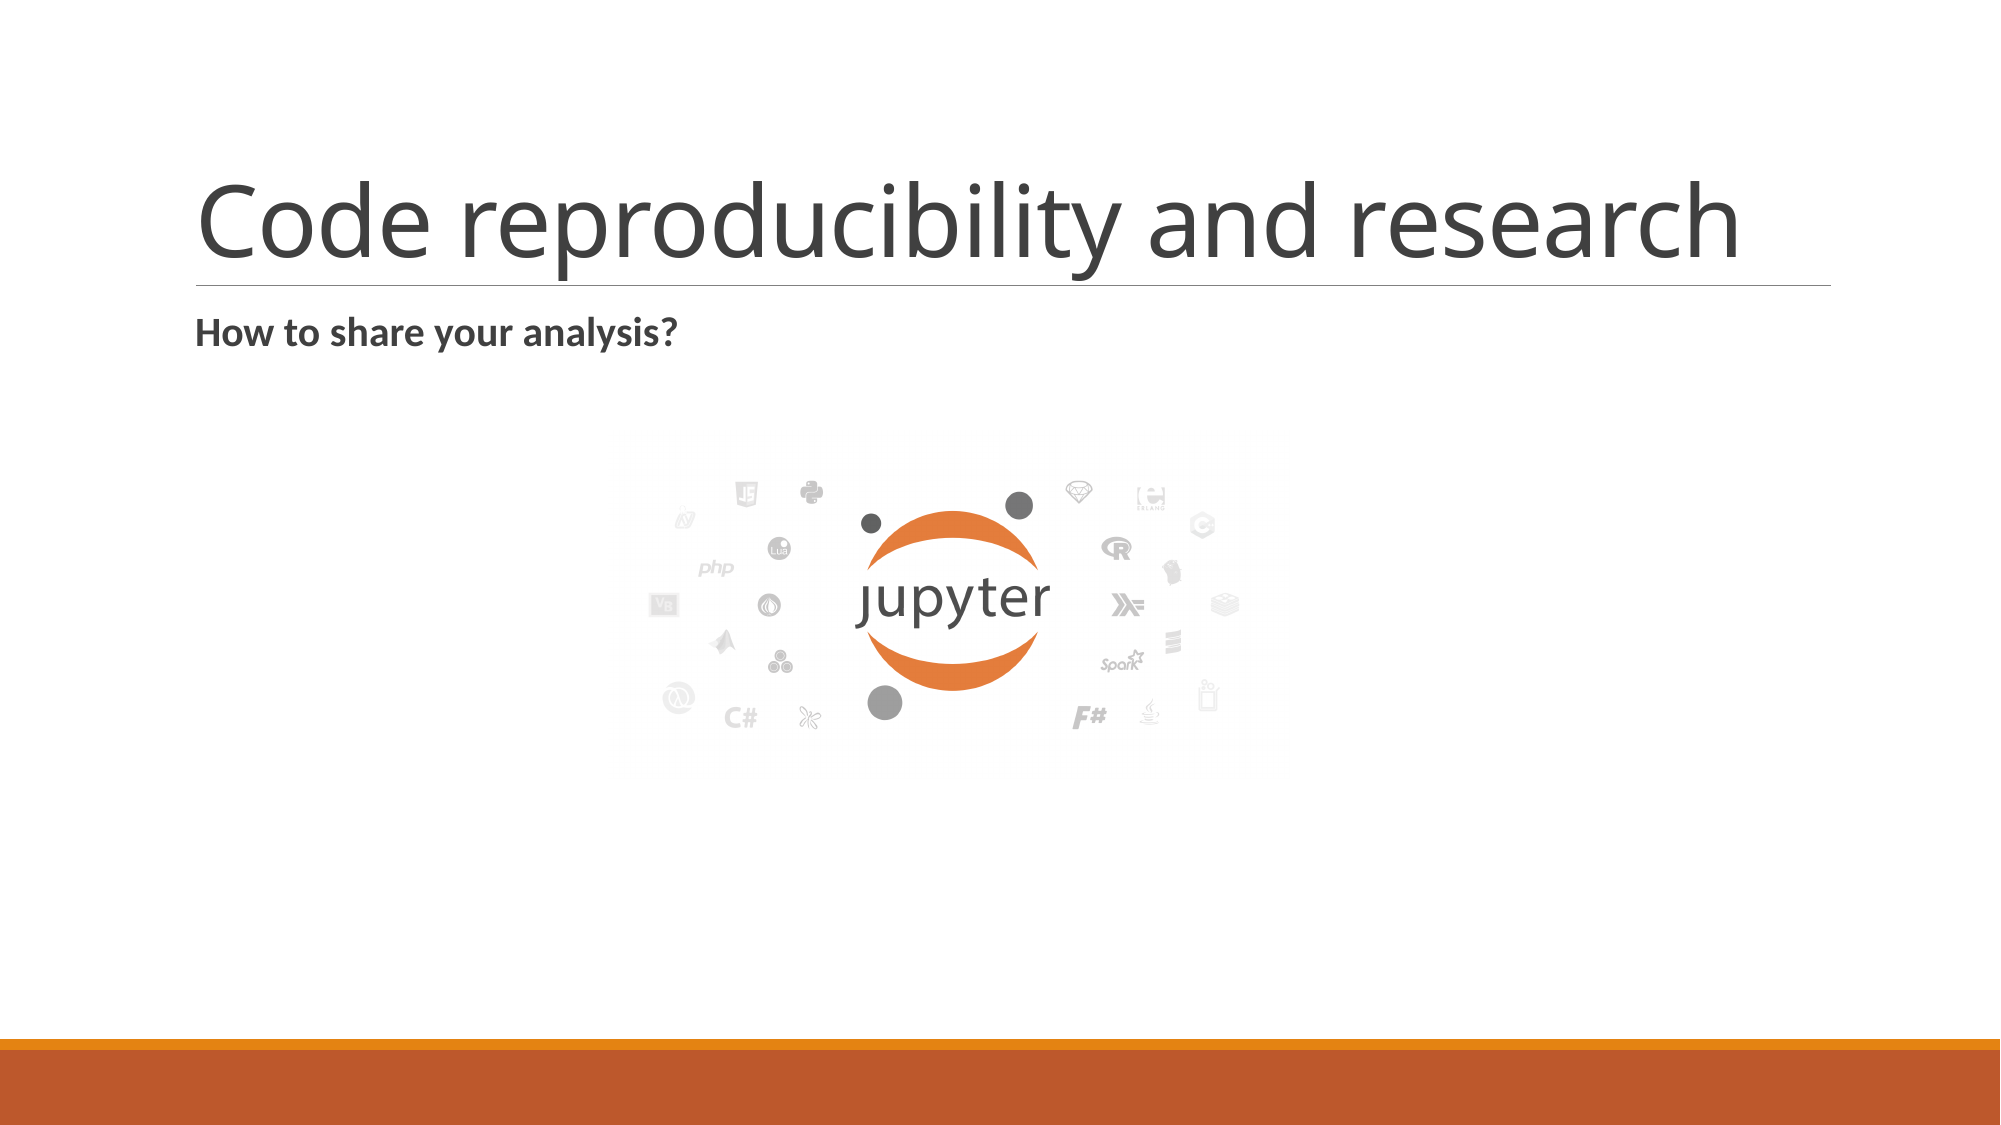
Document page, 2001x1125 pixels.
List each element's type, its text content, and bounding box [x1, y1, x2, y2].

list How to share your analysis? [180, 302, 1830, 963]
picture [608, 429, 1290, 779]
title Code reproducibility and research [180, 47, 1830, 285]
